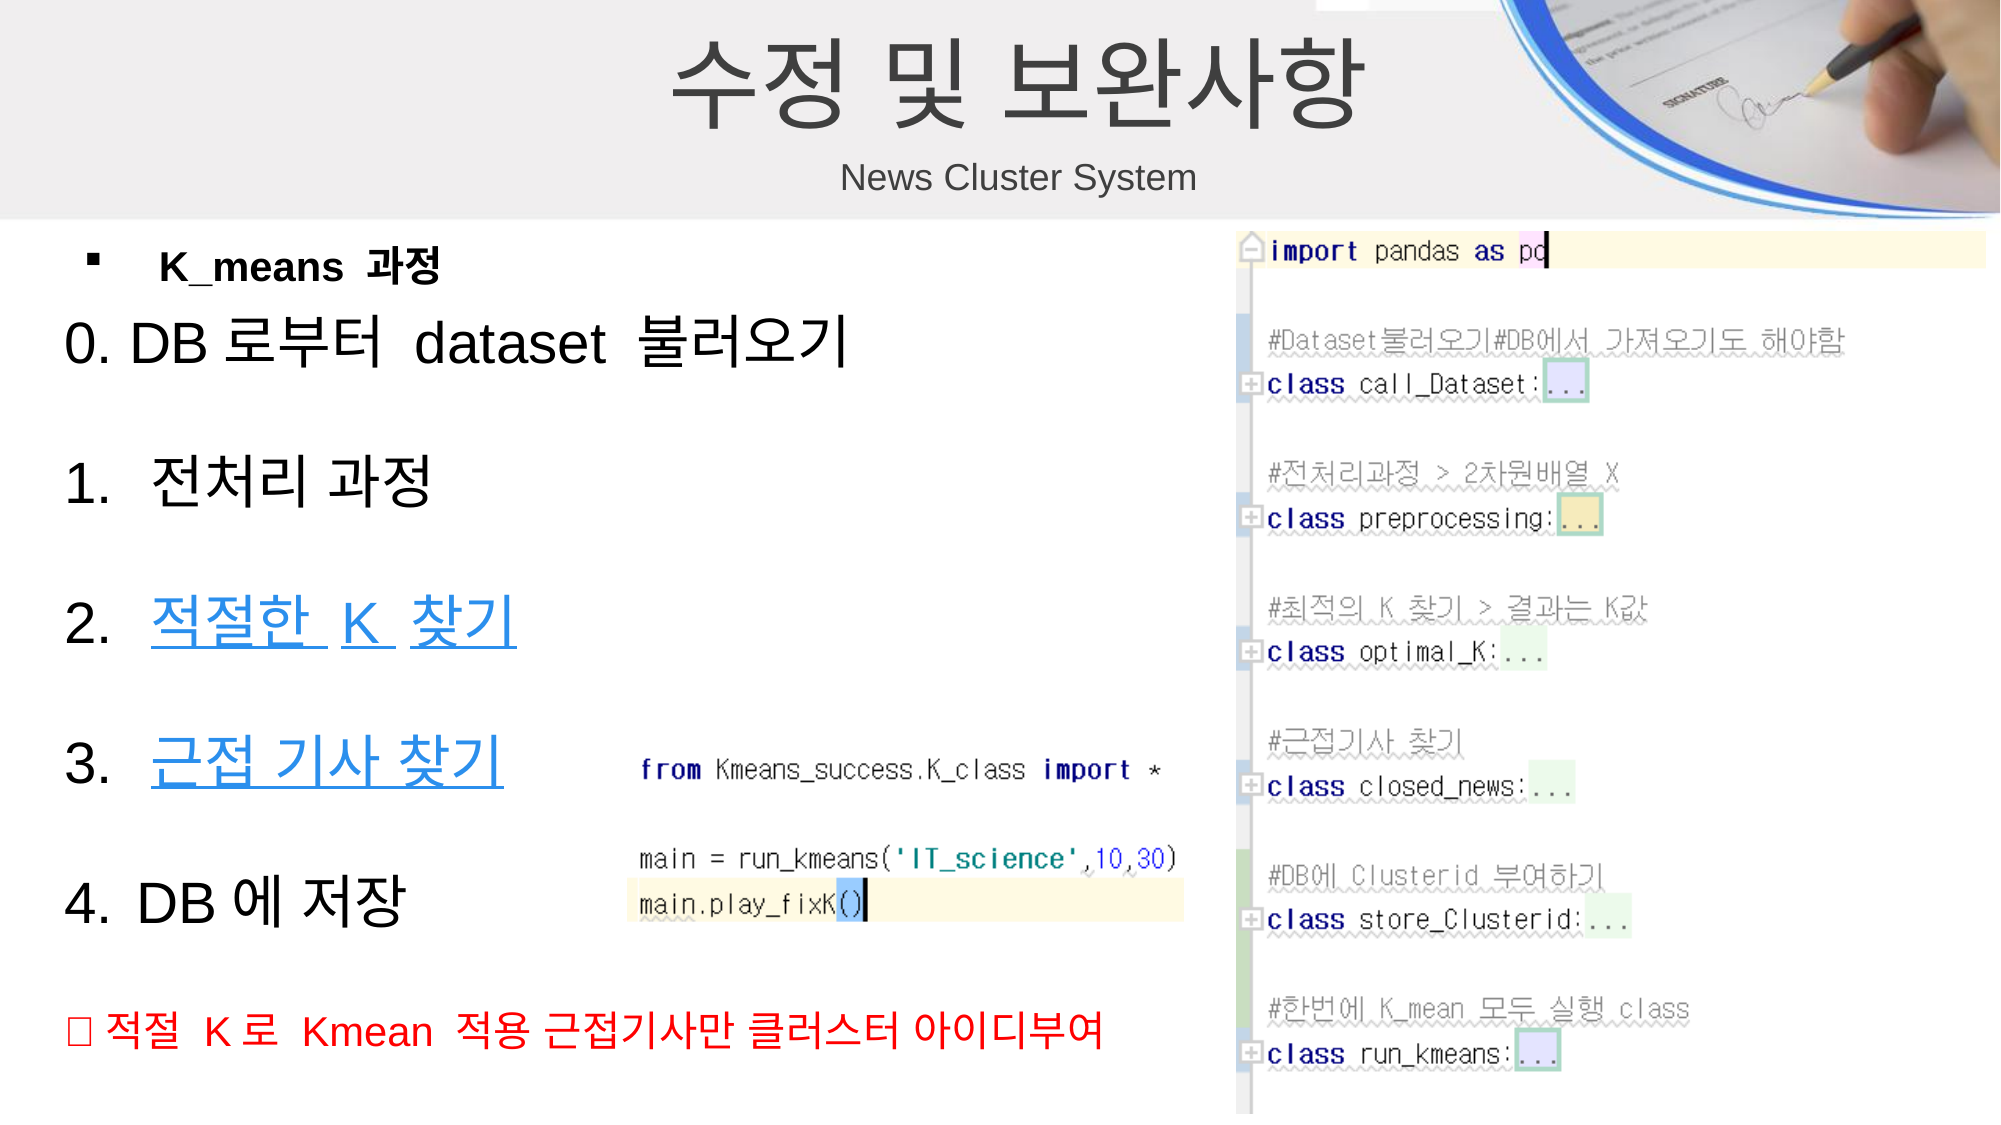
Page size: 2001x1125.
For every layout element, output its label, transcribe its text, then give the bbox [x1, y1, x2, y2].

picture [0, 0, 2001, 1125]
text_box 0. DB로부터 dataset 불러오기 전처리 과정 적절한 K 찾기 근접 기사 찾기 DB에 저장 적절 K로 Kmean 적용 근접기사만 클러스터 아이디부여 [49, 297, 1207, 1063]
list 수정 및 보완사항 [0, 18, 2000, 144]
text_box K_means 과정 [69, 231, 613, 297]
list News Cluster System [0, 144, 2000, 208]
